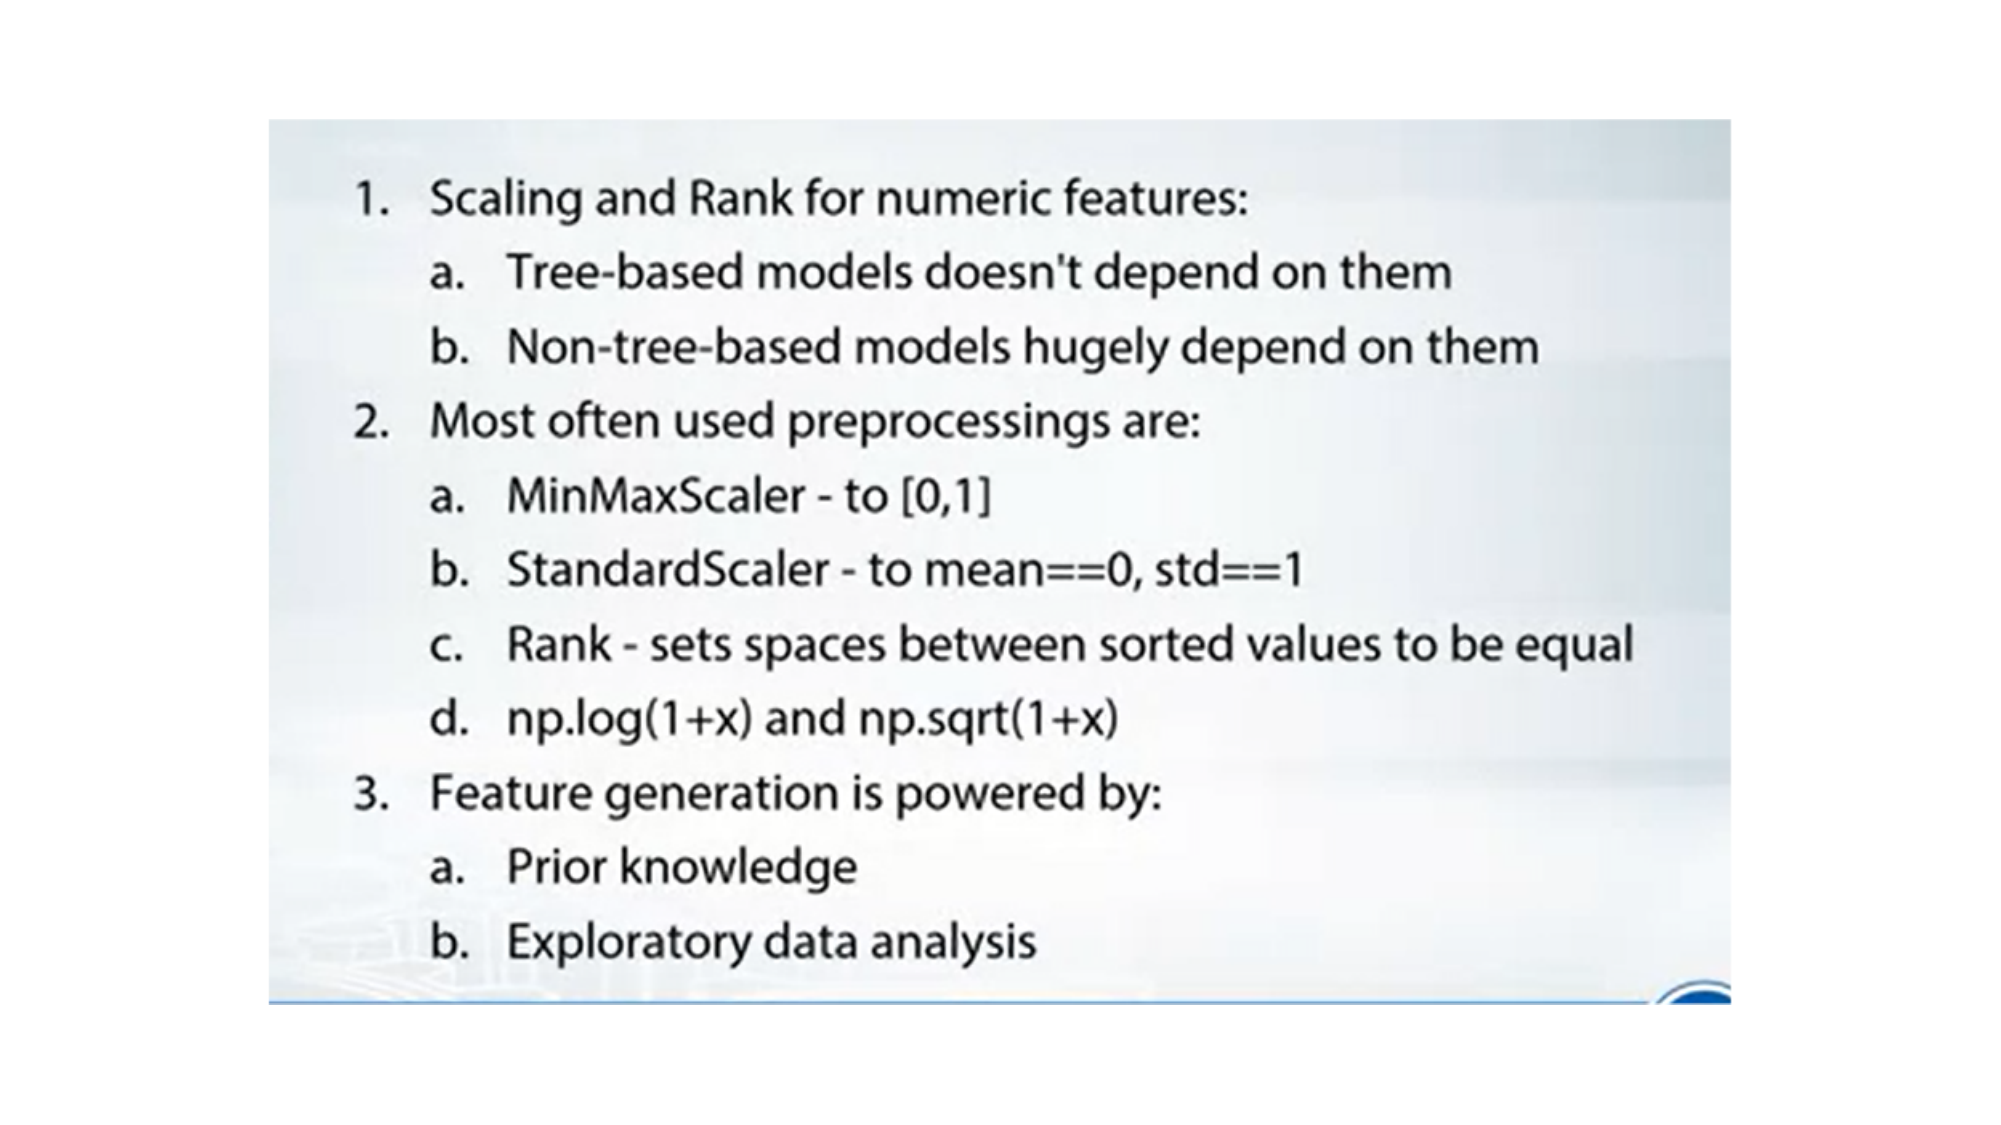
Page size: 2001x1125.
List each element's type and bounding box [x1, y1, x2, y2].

picture [268, 119, 1732, 1006]
